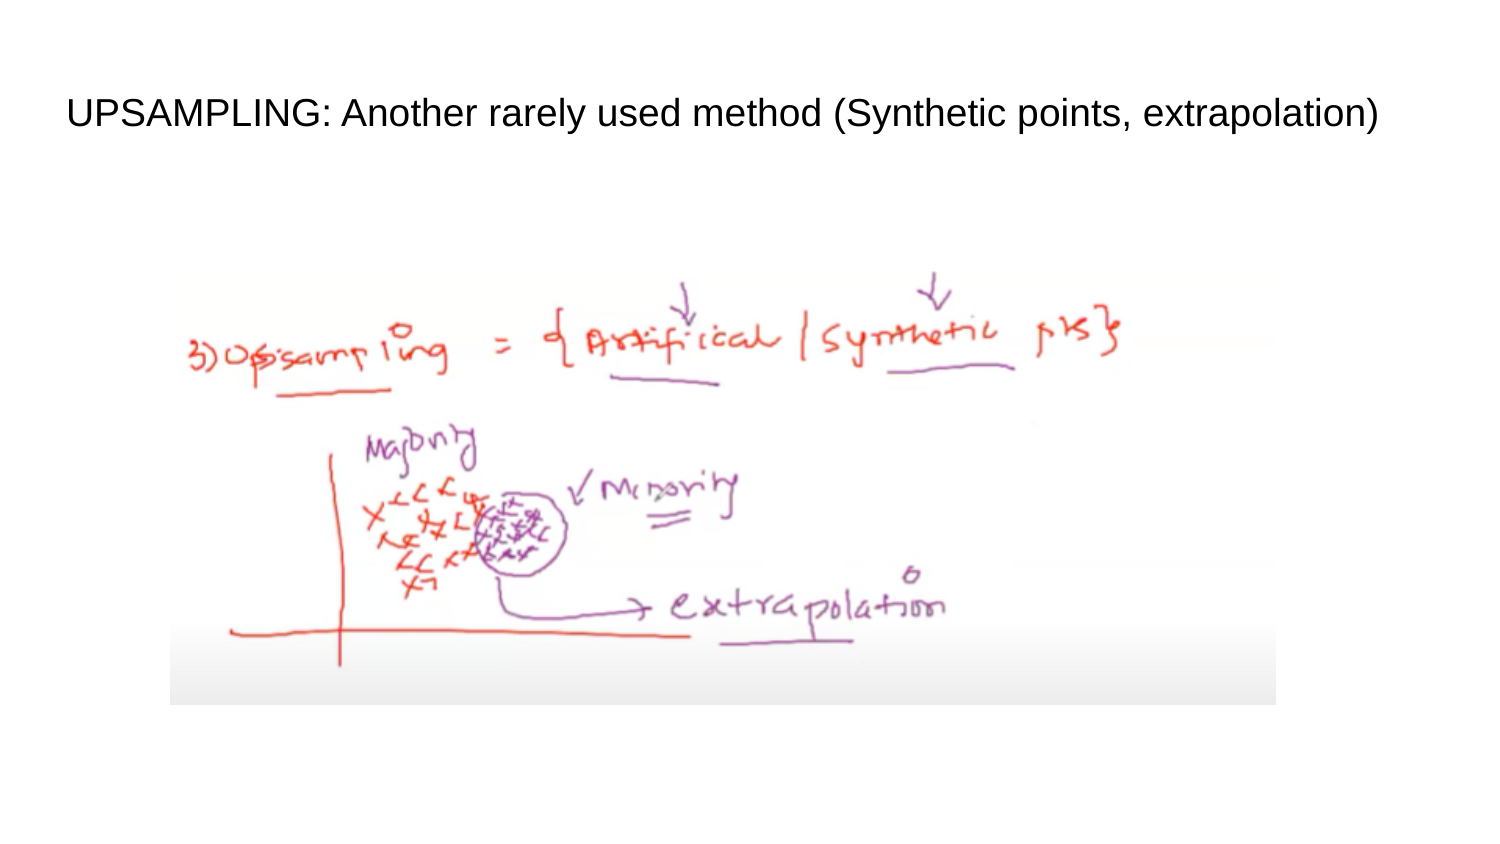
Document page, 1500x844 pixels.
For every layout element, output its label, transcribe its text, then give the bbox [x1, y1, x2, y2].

picture [170, 271, 1276, 705]
title UPSAMPLING: Another rarely used method (Synthetic points, extrapolation) [51, 72, 1449, 167]
